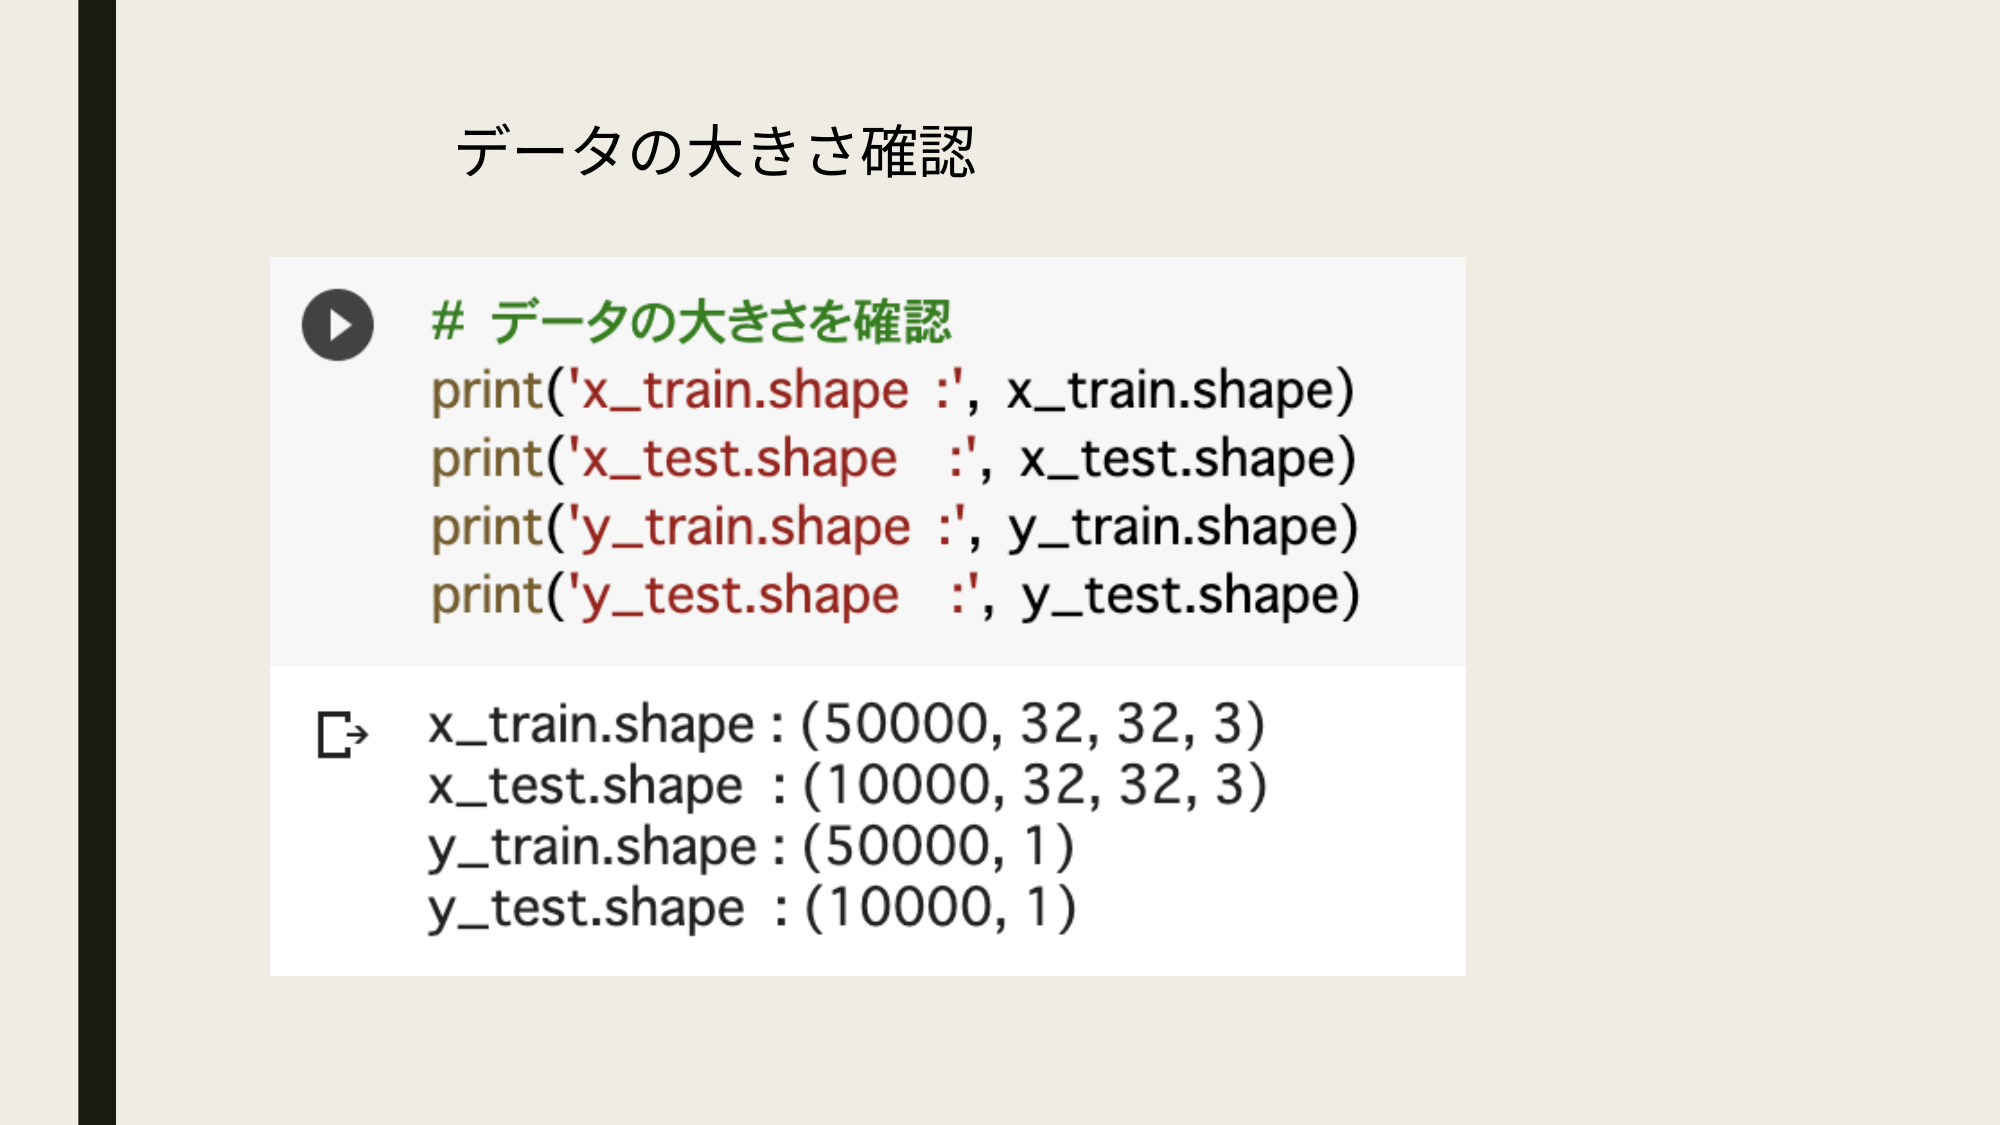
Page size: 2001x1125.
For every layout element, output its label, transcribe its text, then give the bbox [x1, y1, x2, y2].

text_box データの大きさ確認 [438, 107, 1216, 192]
picture [270, 257, 1466, 976]
